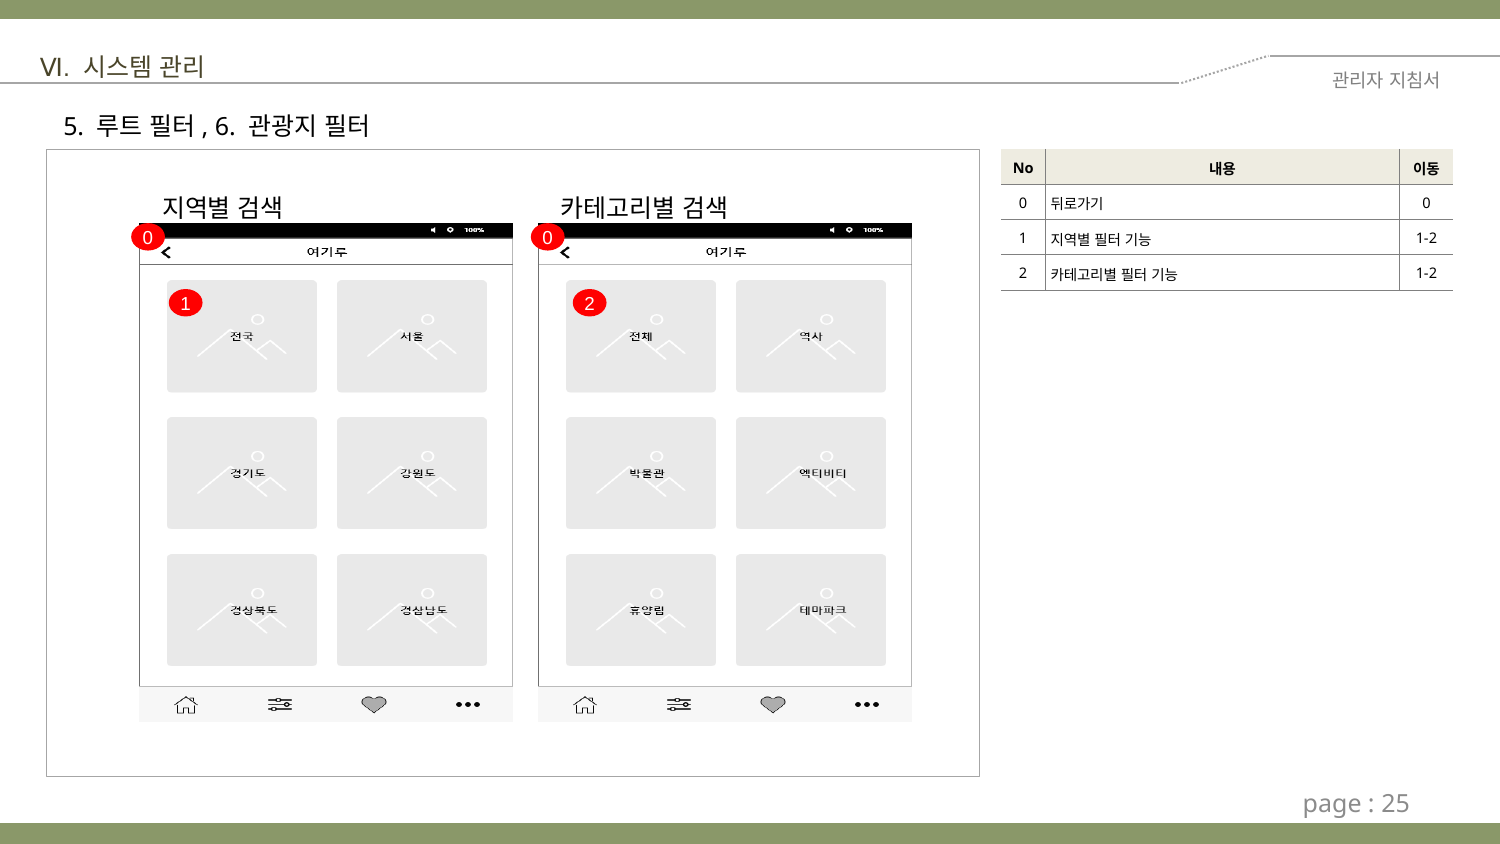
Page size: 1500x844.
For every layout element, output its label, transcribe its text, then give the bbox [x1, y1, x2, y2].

table_header 이동 [1400, 149, 1453, 184]
table_cell 지역별 필터 기능 [1046, 220, 1399, 254]
table_cell 카테고리별 필터 기능 [1046, 255, 1399, 290]
table_cell 2 [1001, 255, 1045, 290]
slide_number page : 25 [1074, 782, 1425, 823]
table_cell 0 [1001, 185, 1045, 219]
text_box 카테고리별 검색 [546, 184, 744, 221]
text_box 0 [129, 226, 134, 247]
text_box [45, 147, 981, 778]
text_box 0 [528, 225, 534, 247]
table_cell 뒤로가기 [1046, 185, 1399, 219]
table_cell 1-2 [1400, 255, 1453, 290]
table_cell 0 [1400, 185, 1453, 219]
text_box 5. 루트 필터, 6. 관광지 필터 [48, 102, 386, 147]
table_header No [1001, 149, 1045, 184]
table_cell 1-2 [1400, 220, 1453, 254]
picture [138, 222, 513, 722]
table_cell 1 [1001, 220, 1045, 254]
table_header 내용 [1046, 149, 1399, 184]
picture [538, 222, 913, 722]
text_box 지역별 검색 [147, 184, 307, 221]
